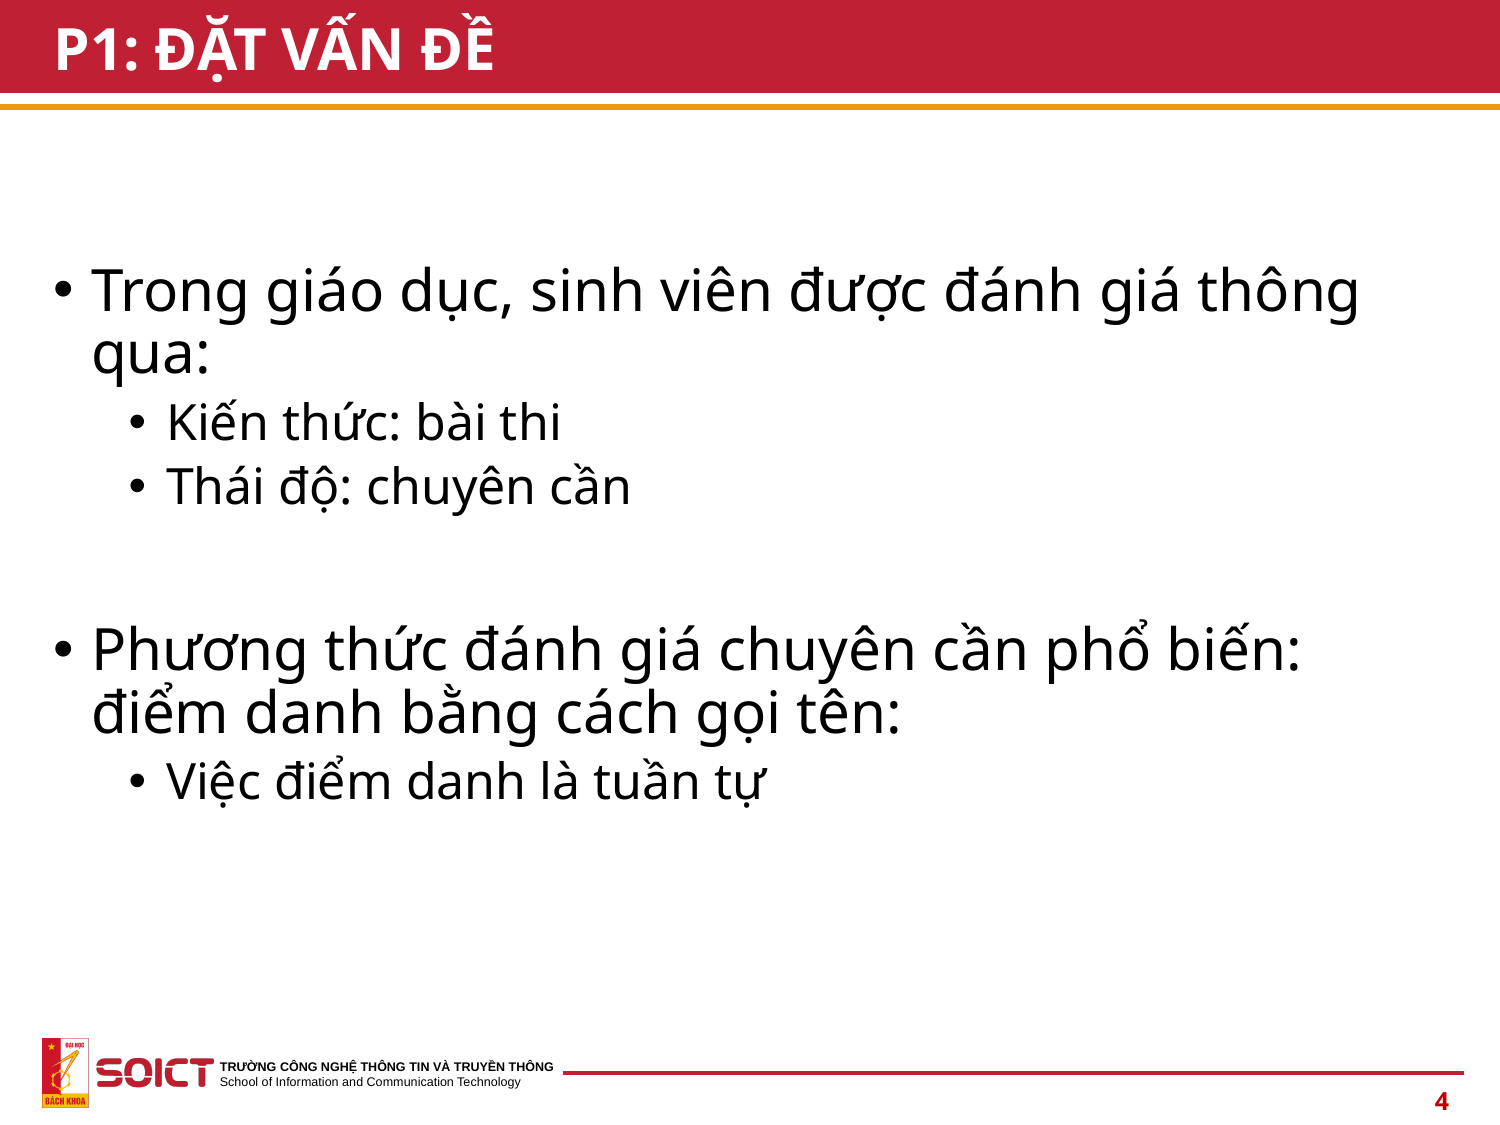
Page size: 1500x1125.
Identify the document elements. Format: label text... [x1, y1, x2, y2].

slide_number 4 [1126, 1078, 1464, 1124]
picture [42, 1038, 214, 1108]
list Trong giáo dục, sinh viên được đánh giá thông qua: Kiến thức: bài thi Thái độ: chuyên cần Phương thức đánh giá chuyên cần phổ biến: điểm danh bằng cách gọi tên: Việc điểm danh là tuần tự [38, 253, 1462, 791]
title P1: ĐẶT VẤN ĐỀ [38, 12, 1462, 87]
